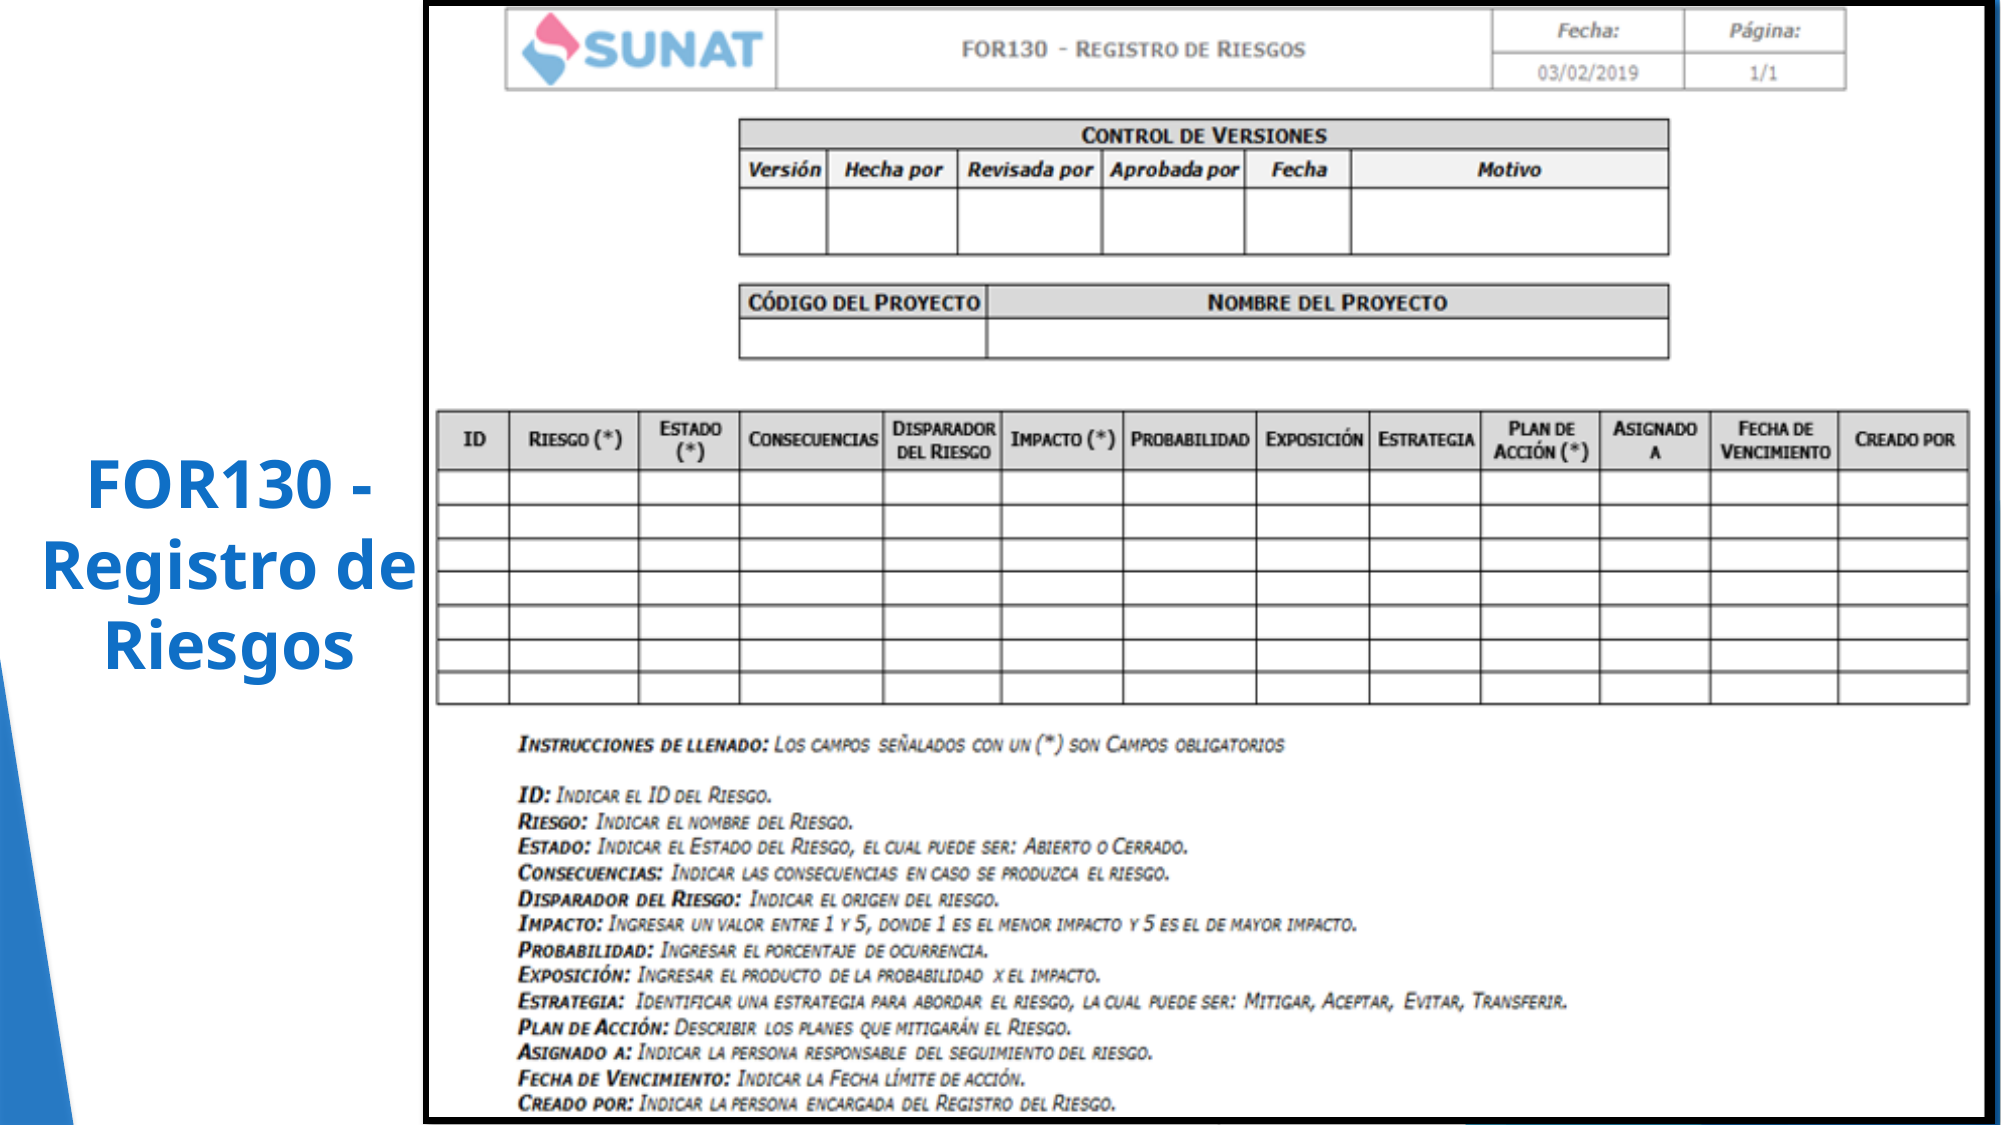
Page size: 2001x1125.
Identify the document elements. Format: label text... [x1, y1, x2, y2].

picture [428, 5, 1989, 1118]
title FOR130 - Registro de Riesgos [0, 391, 421, 734]
